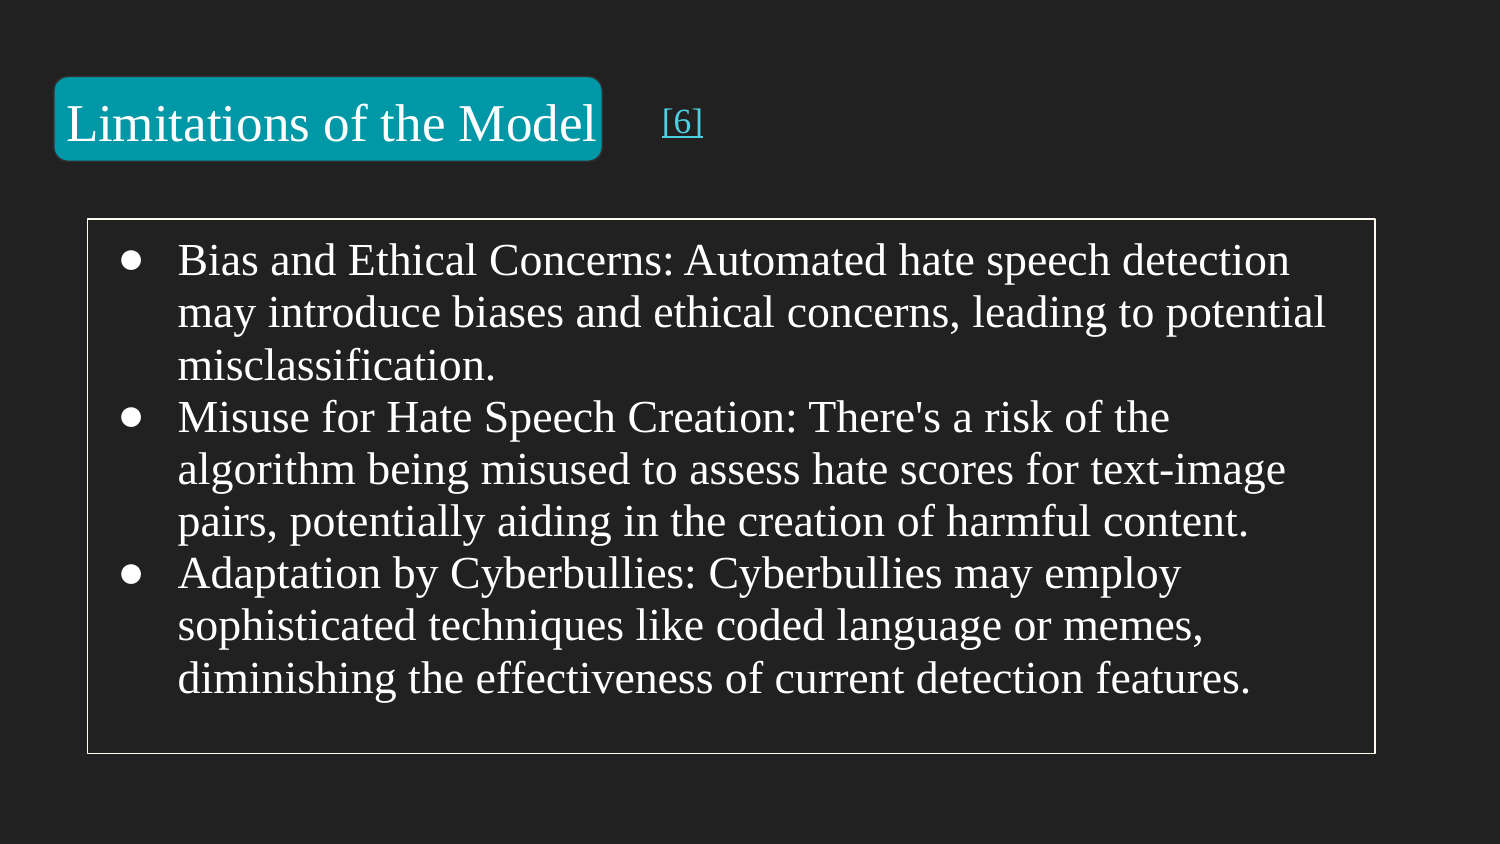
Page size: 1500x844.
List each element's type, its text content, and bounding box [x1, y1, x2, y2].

title Limitations of the Model [51, 72, 1449, 167]
text_box [6] [646, 83, 1139, 156]
list Bias and Ethical Concerns: Automated hate speech detection may introduce biases and ethical concerns, leading to potential misclassification. Misuse for Hate Speech Creation: There's a risk of the algorithm being misused to assess hate scores for text-image pairs, potentially aiding in the creation of harmful content. Adaptation by Cyberbullies: Cyberbullies may employ sophisticated techniques like coded language or memes, diminishing the effectiveness of current detection features. [87, 218, 1375, 754]
